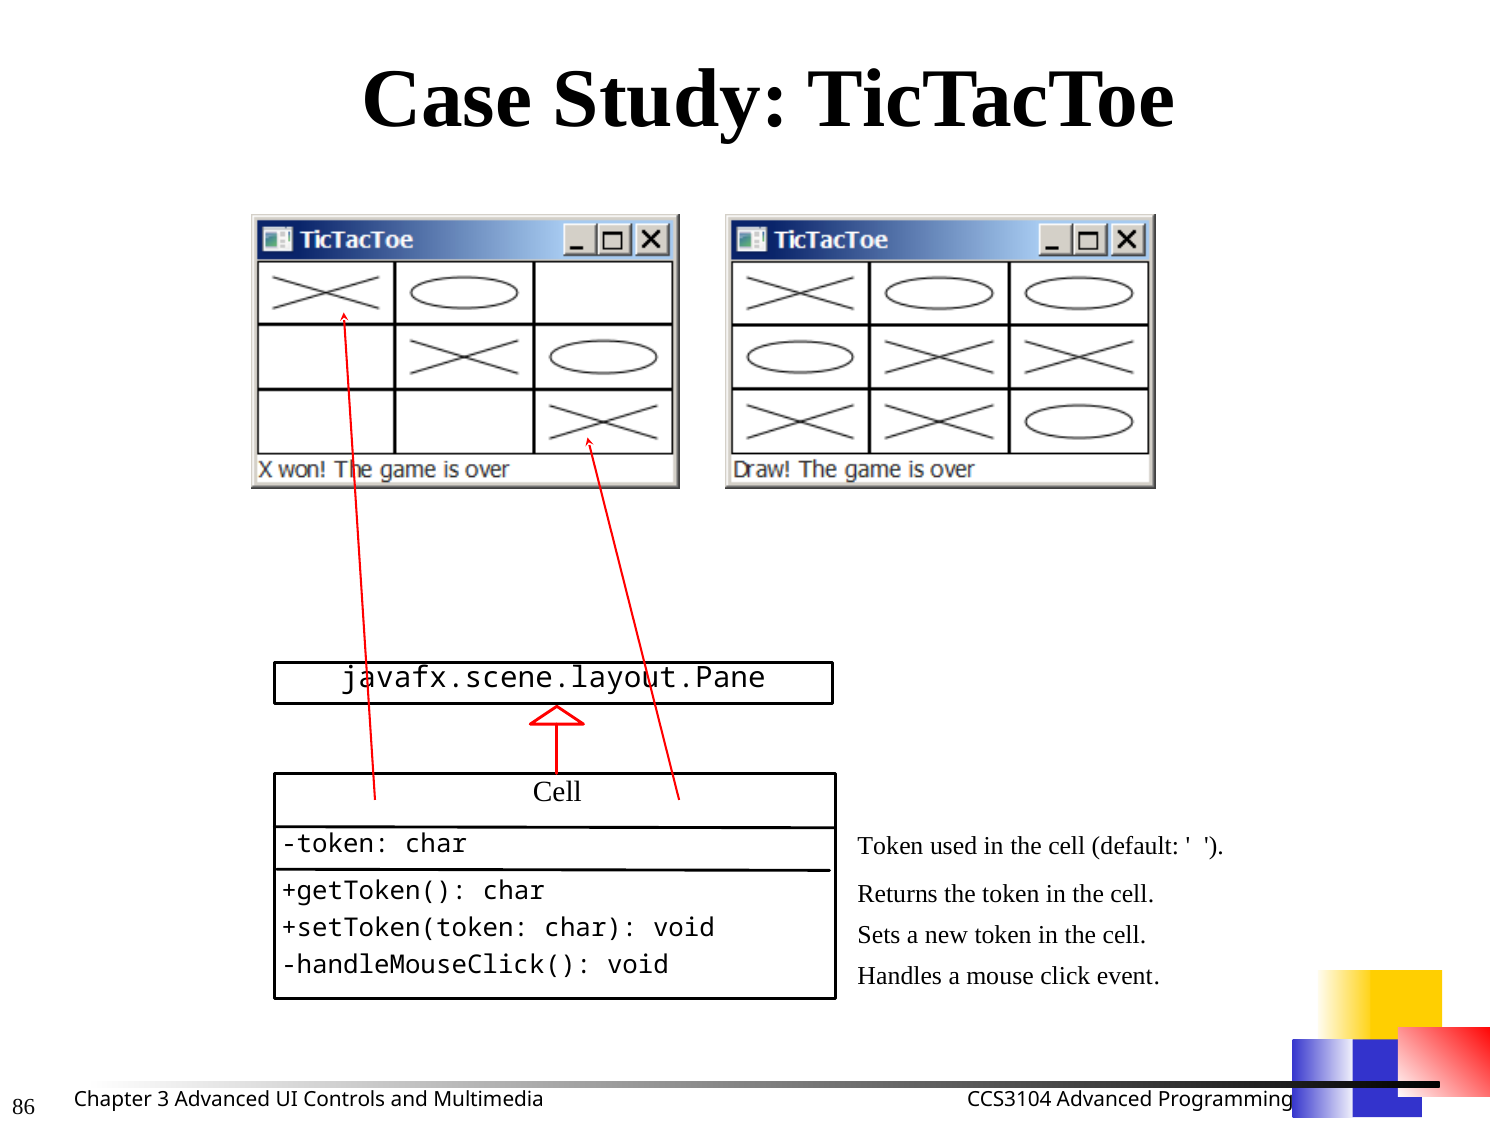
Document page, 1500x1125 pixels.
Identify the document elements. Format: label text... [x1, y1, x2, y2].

picture [251, 213, 680, 490]
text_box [246, 629, 1278, 1013]
title Case Study: TicTacToe [150, 37, 1388, 125]
picture [724, 213, 1156, 490]
